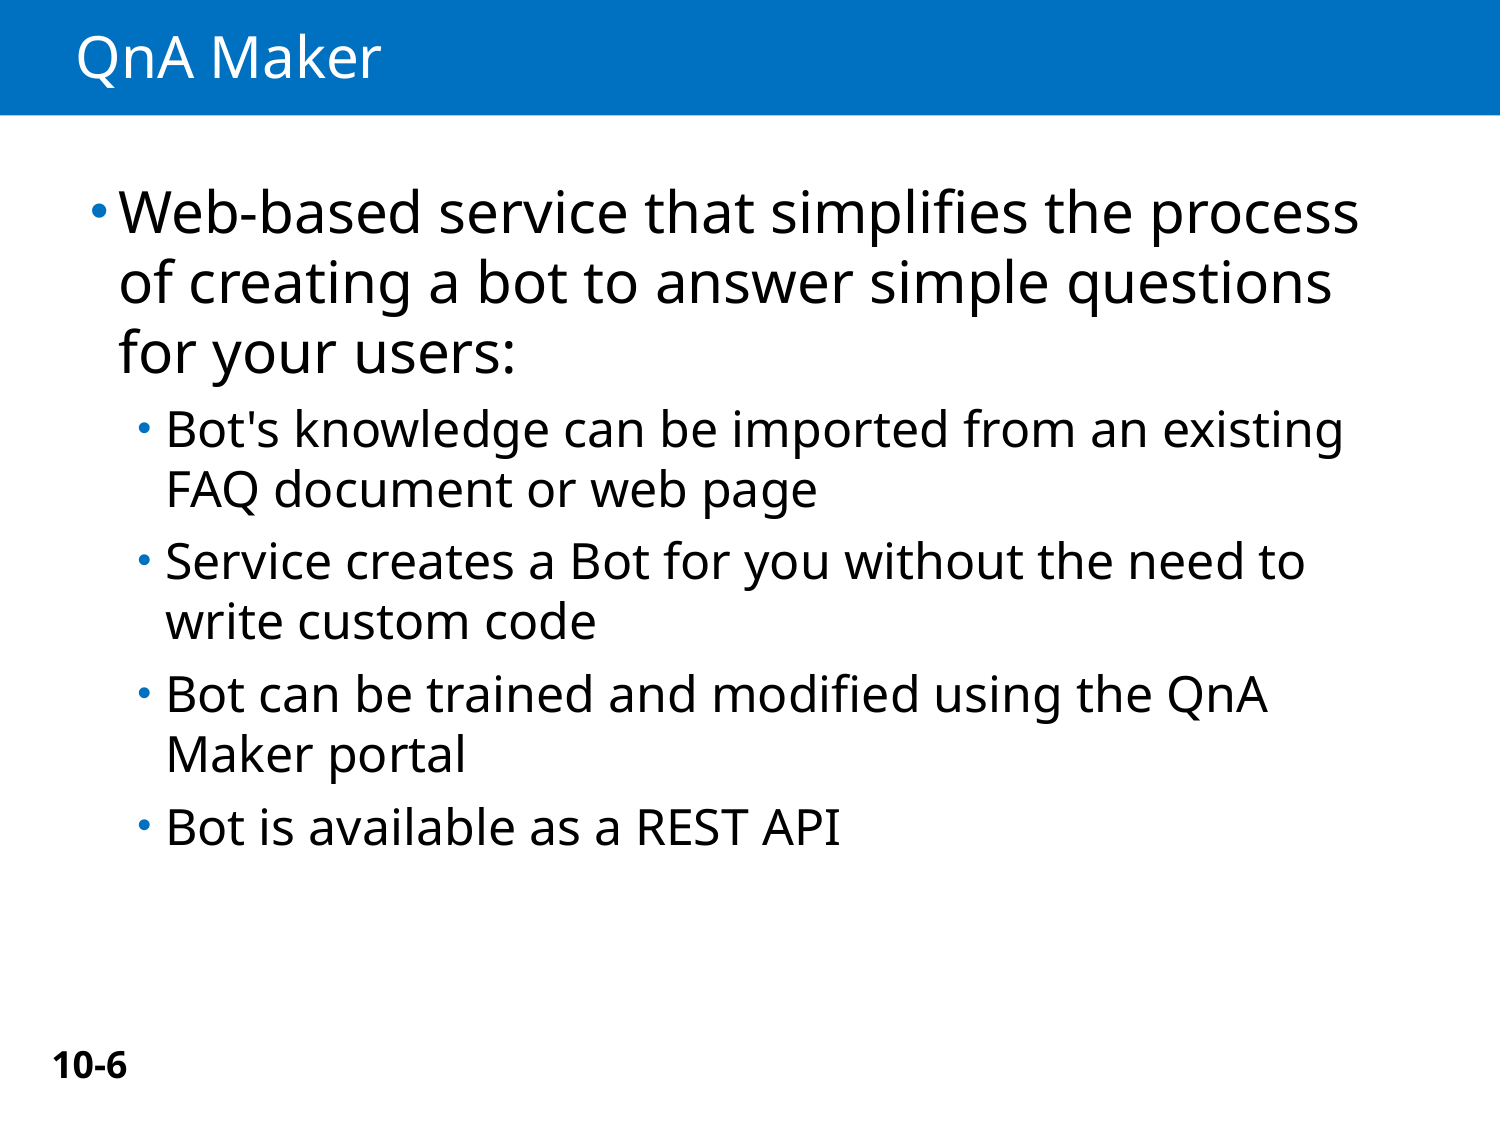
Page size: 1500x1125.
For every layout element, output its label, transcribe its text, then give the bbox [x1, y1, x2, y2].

text_box Web-based service that simplifies the process of creating a bot to answer simple questions for your users: Bot's knowledge can be imported from an existing FAQ document or web page Service creates a Bot for you without the need to write custom code Bot can be trained and modified using the QnA Maker portal Bot is available as a REST API [75, 167, 1408, 1012]
text_box 10-6 [36, 1033, 194, 1094]
title QnA Maker [75, 0, 1351, 122]
